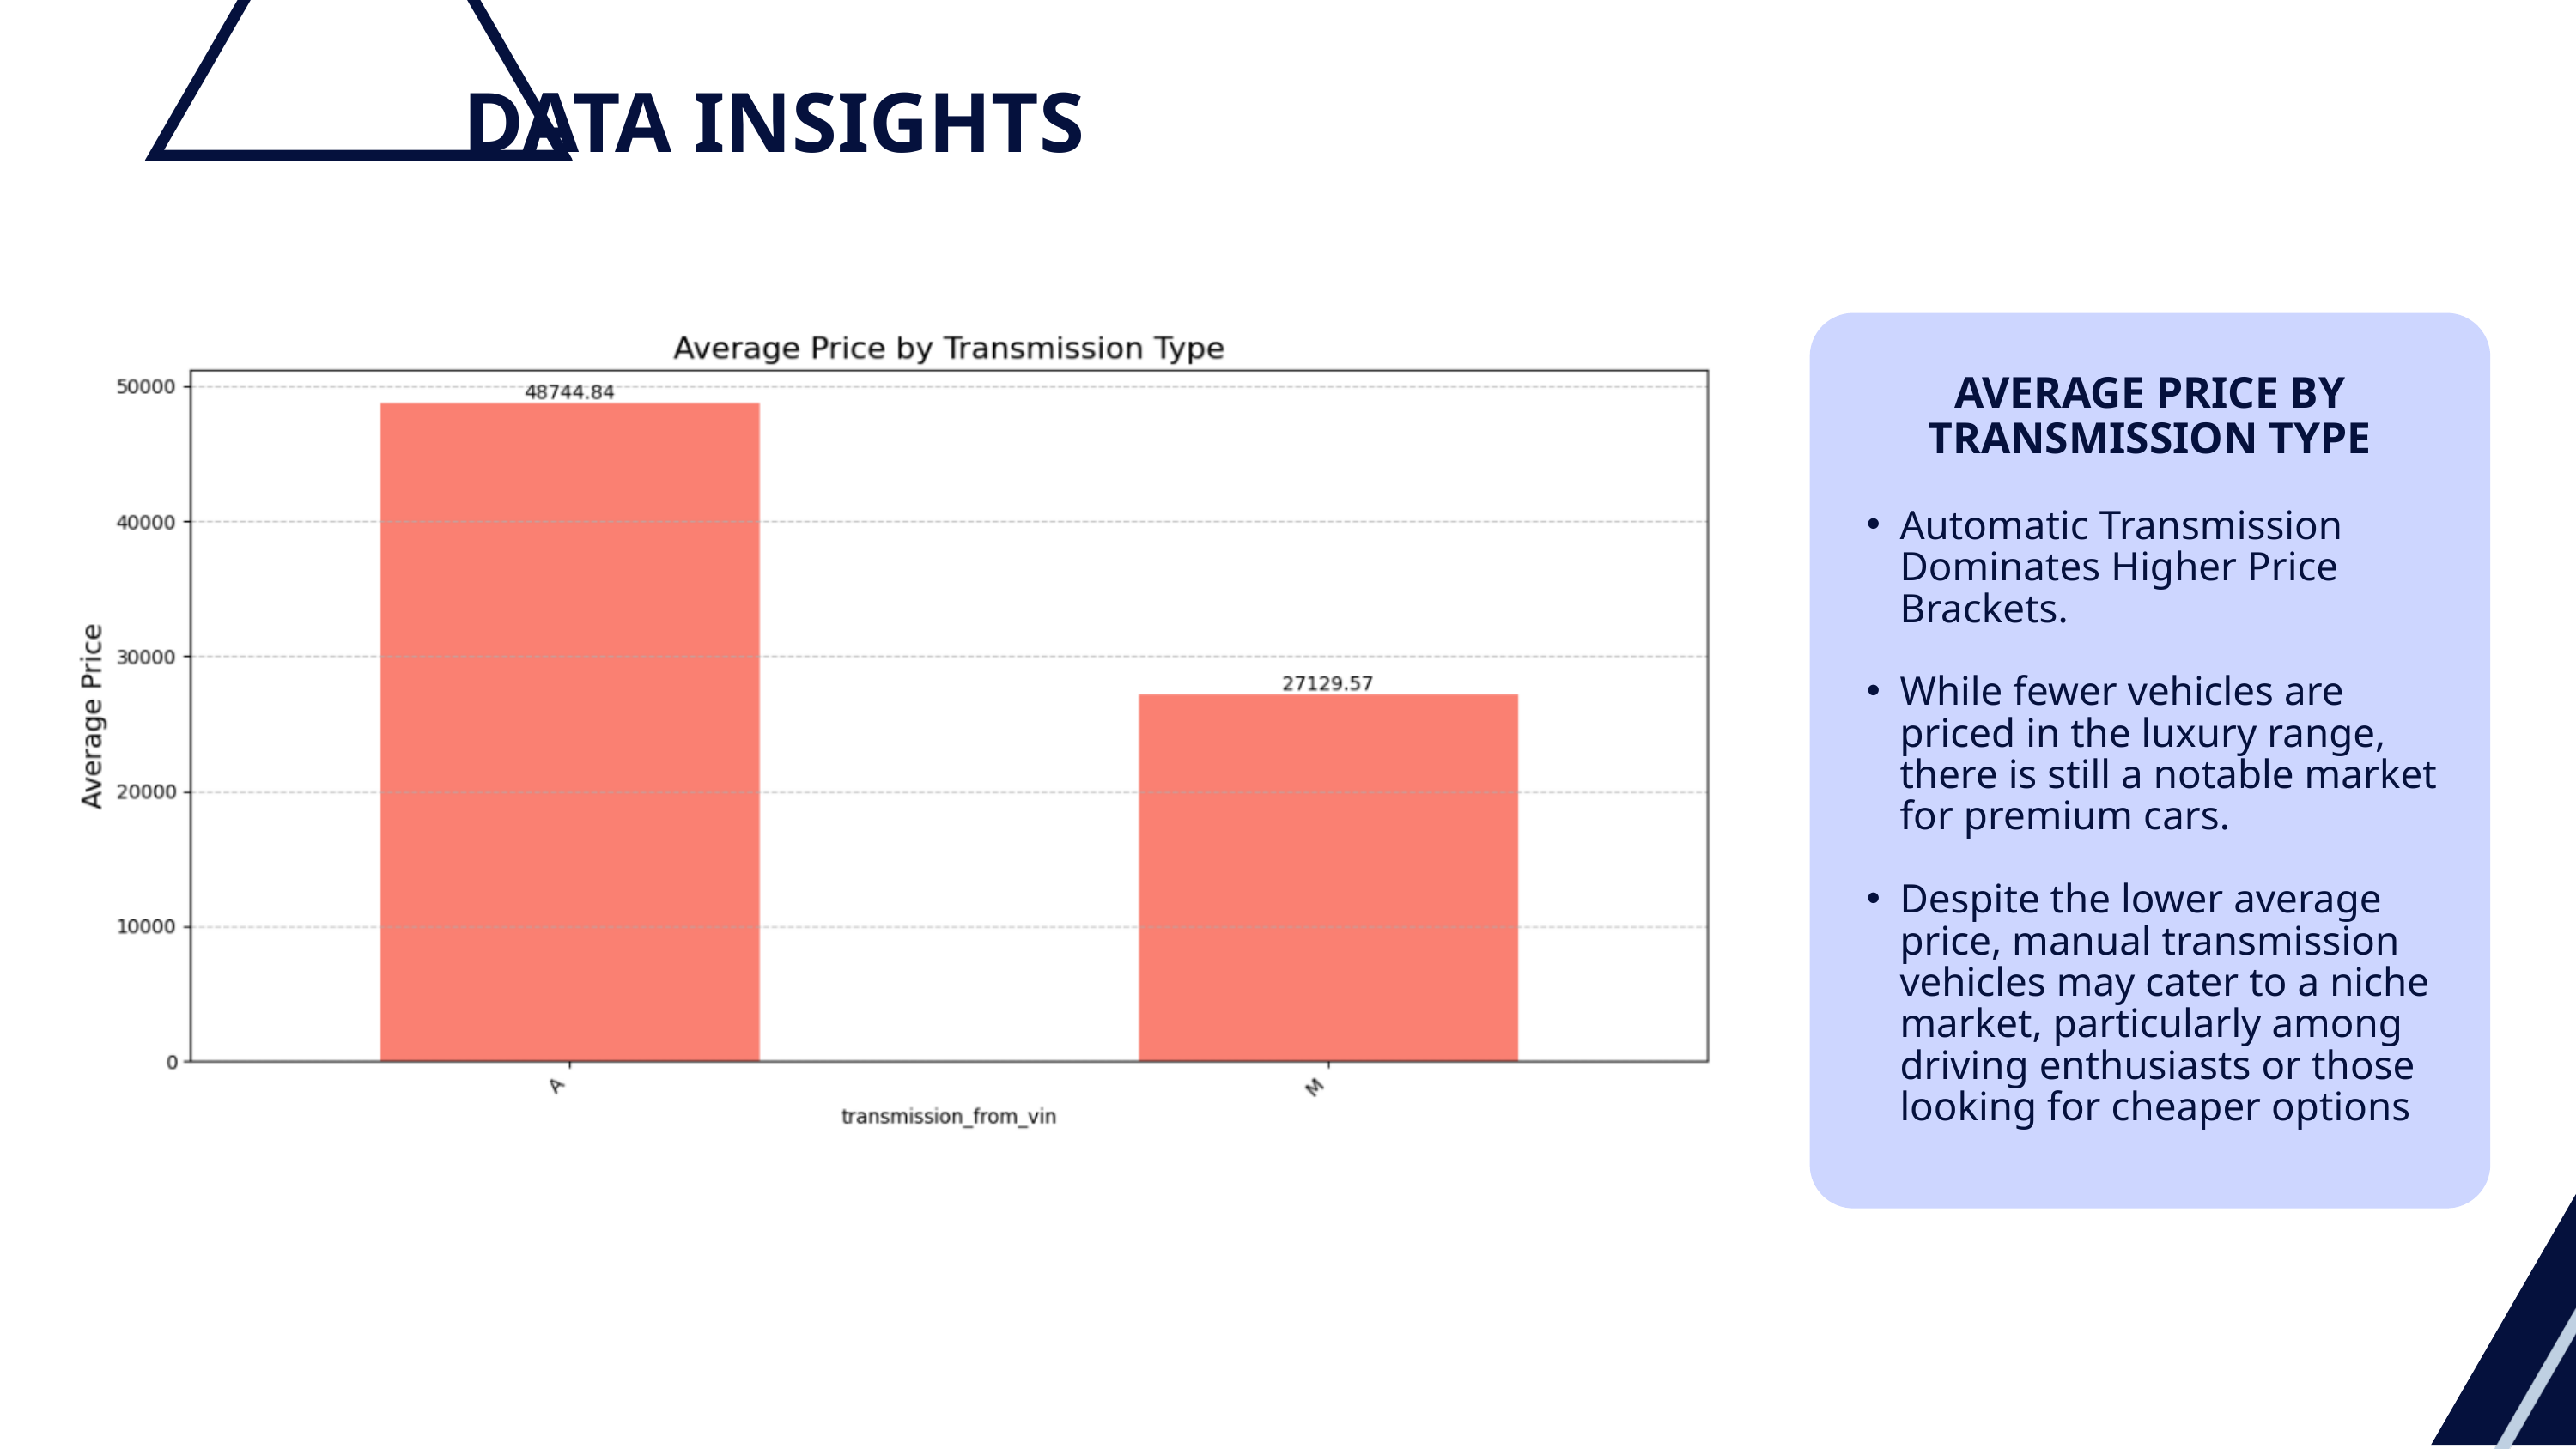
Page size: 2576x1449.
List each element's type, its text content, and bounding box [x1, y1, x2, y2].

text_box [144, 0, 573, 161]
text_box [1809, 312, 2491, 1209]
text_box DATA INSIGHTS [463, 81, 1425, 169]
text_box [53, 312, 1765, 1136]
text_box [2430, 1075, 2576, 1446]
